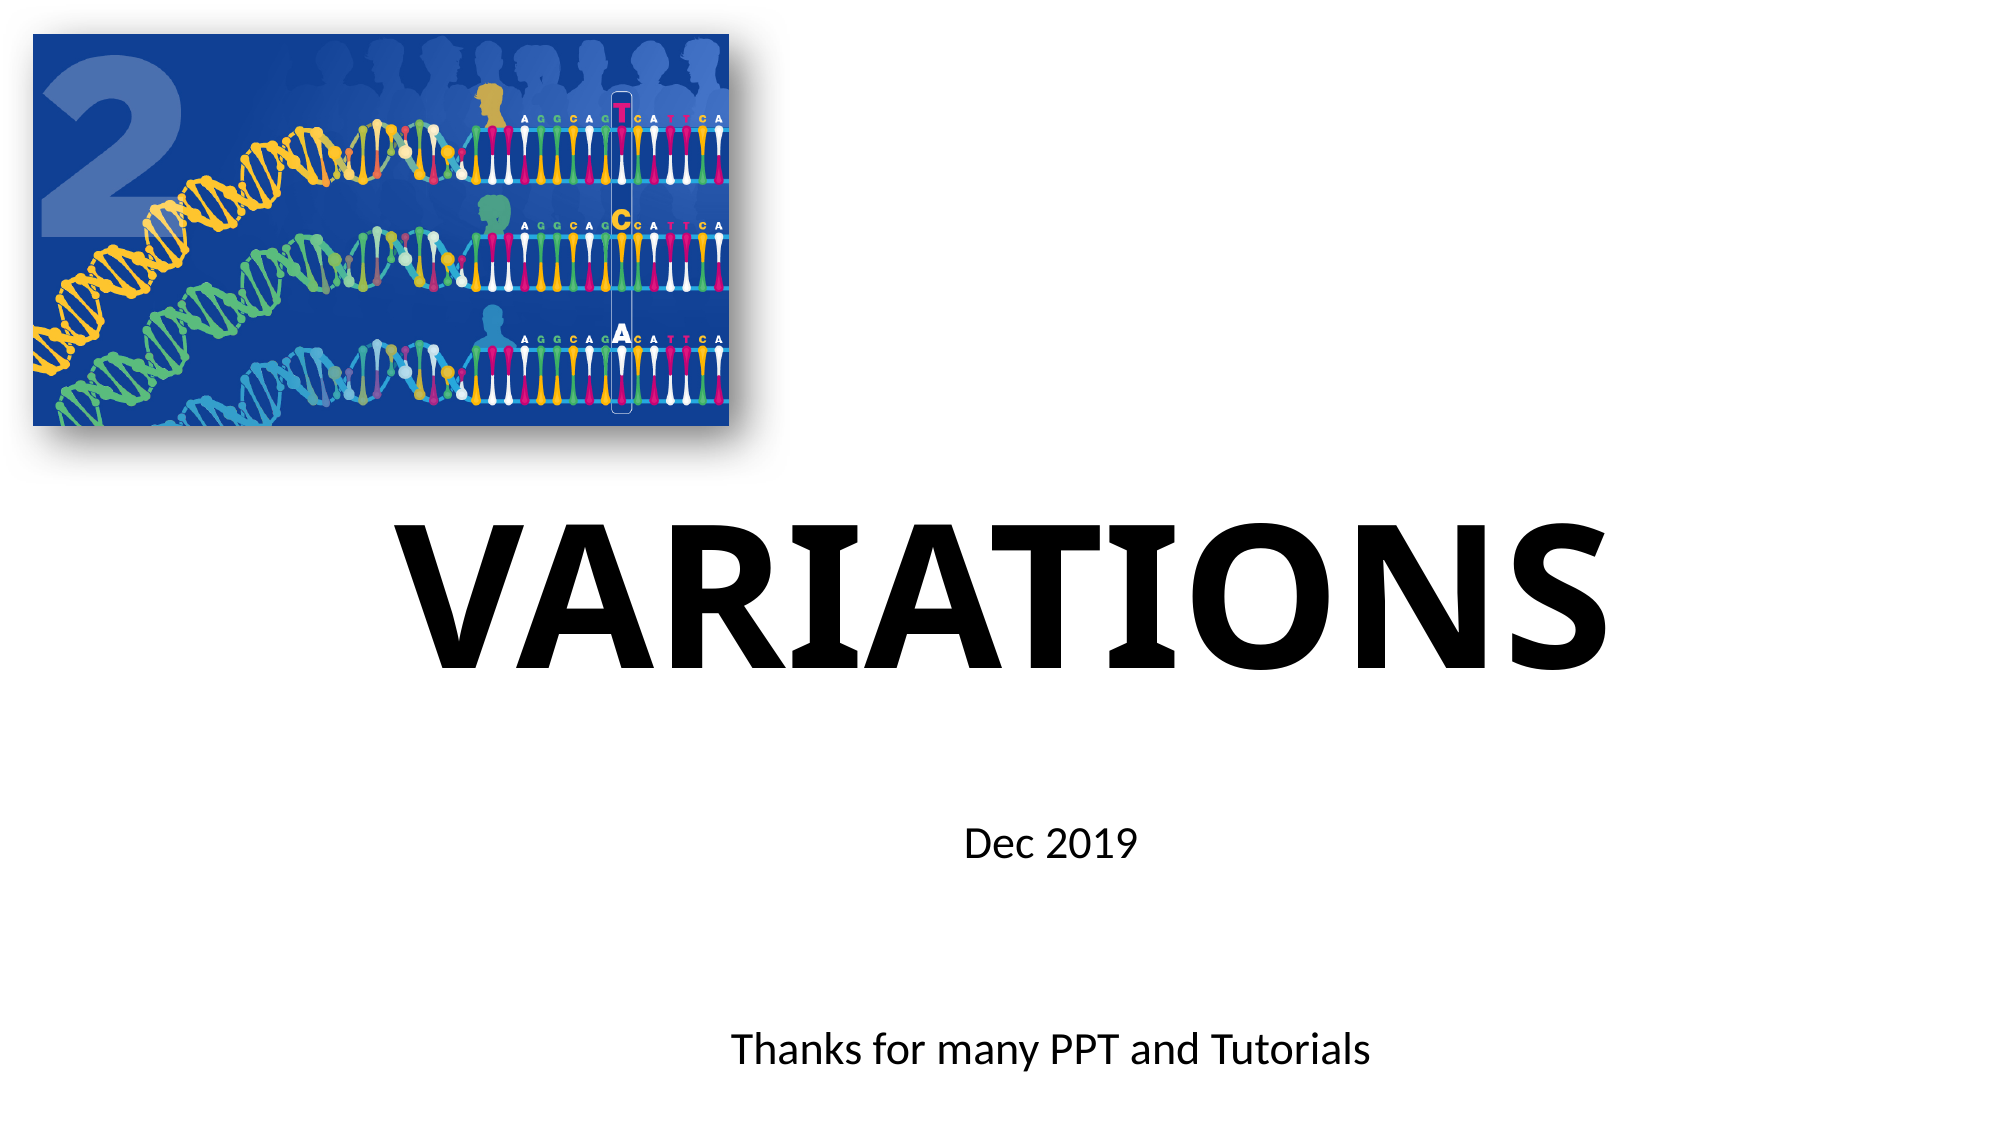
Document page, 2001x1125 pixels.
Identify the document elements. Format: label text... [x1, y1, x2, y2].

subtitle Dec 2019 Thanks for many PPT and Tutorials [301, 811, 1802, 1083]
picture [32, 34, 729, 426]
title VARIATIONS [254, 327, 1755, 720]
